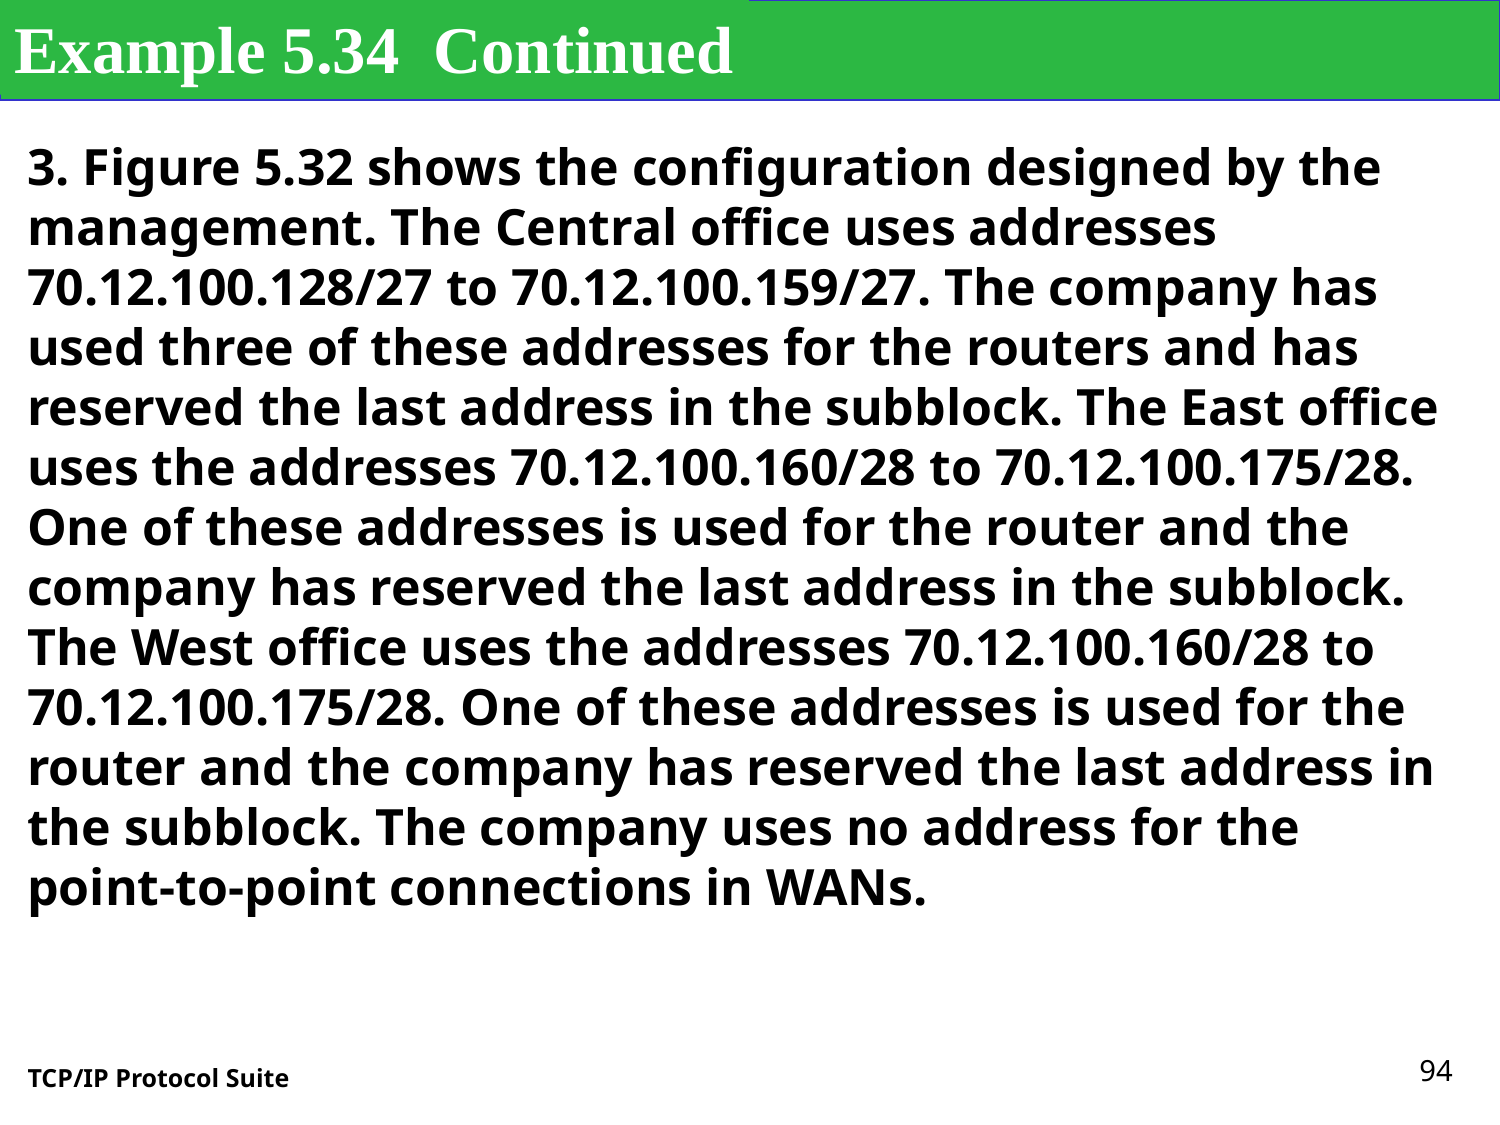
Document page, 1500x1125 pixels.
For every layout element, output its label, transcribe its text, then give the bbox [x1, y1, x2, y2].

text_box 3. Figure 5.32 shows the configuration designed by the management. The Central office uses addresses 70.12.100.128/27 to 70.12.100.159/27. The company has used three of these addresses for the routers and has reserved the last address in the subblock. The East office uses the addresses 70.12.100.160/28 to 70.12.100.175/28. One of these addresses is used for the router and the company has reserved the last address in the subblock. The West office uses the addresses 70.12.100.160/28 to 70.12.100.175/28. One of these addresses is used for the router and the company has reserved the last address in the subblock. The company uses no address for the point-to-point connections in WANs. [12, 127, 1463, 923]
slide_number 94 [1155, 1024, 1468, 1100]
footer TCP/IP Protocol Suite [12, 1025, 488, 1100]
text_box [0, 0, 1500, 100]
